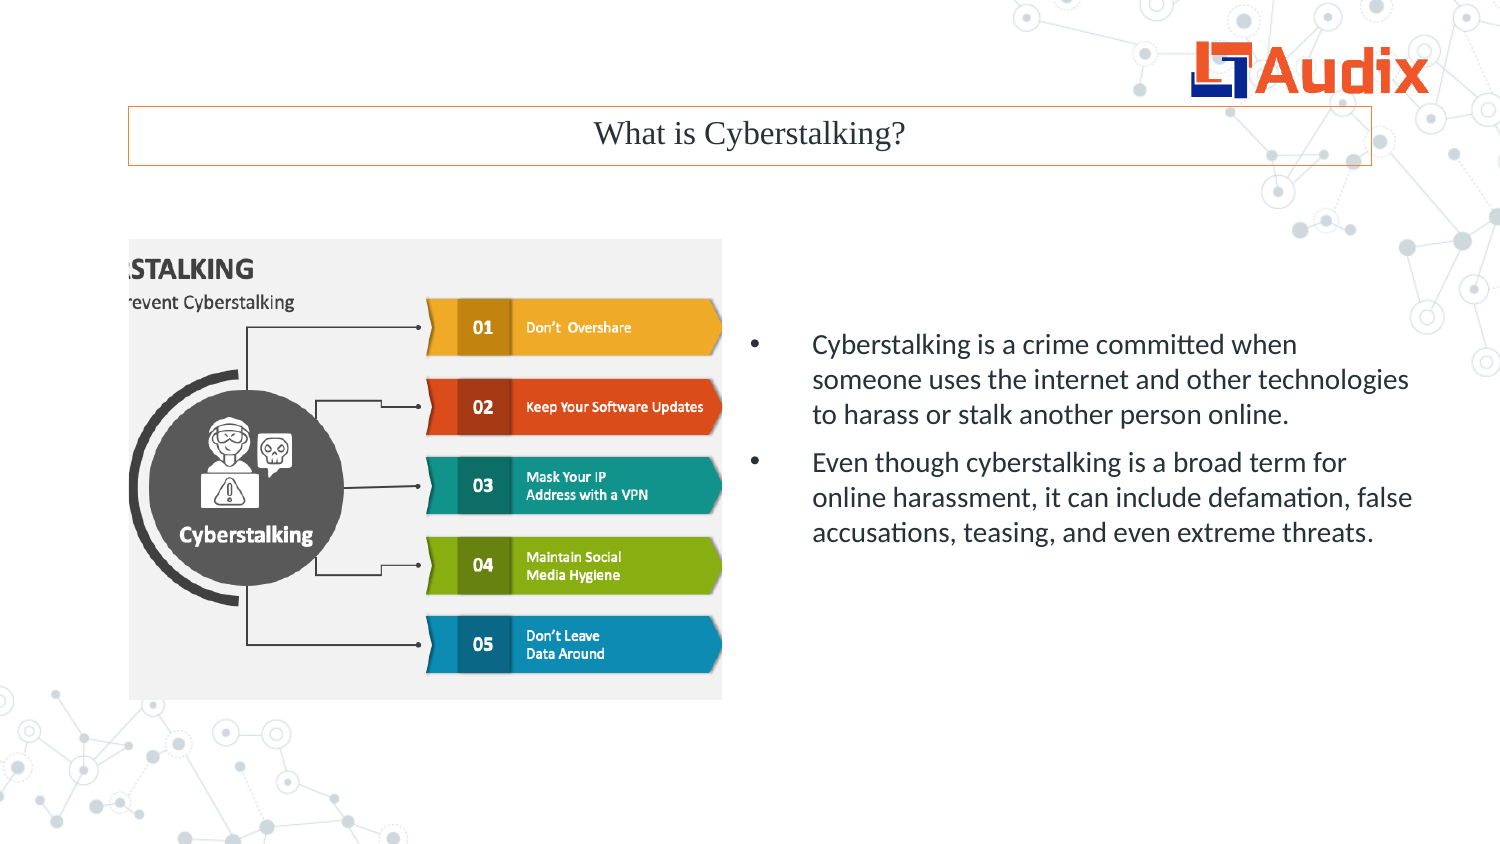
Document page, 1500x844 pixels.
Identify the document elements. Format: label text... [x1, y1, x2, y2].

list Cyberstalking is a crime committed when someone uses the internet and other technologies to harass or stalk another person online. Even though cyberstalking is a broad term for online harassment, it can include defamation, false accusations, teasing, and even extreme threats. [727, 310, 1429, 629]
title What is Cyberstalking? [128, 106, 1372, 166]
picture [0, 0, 1500, 844]
